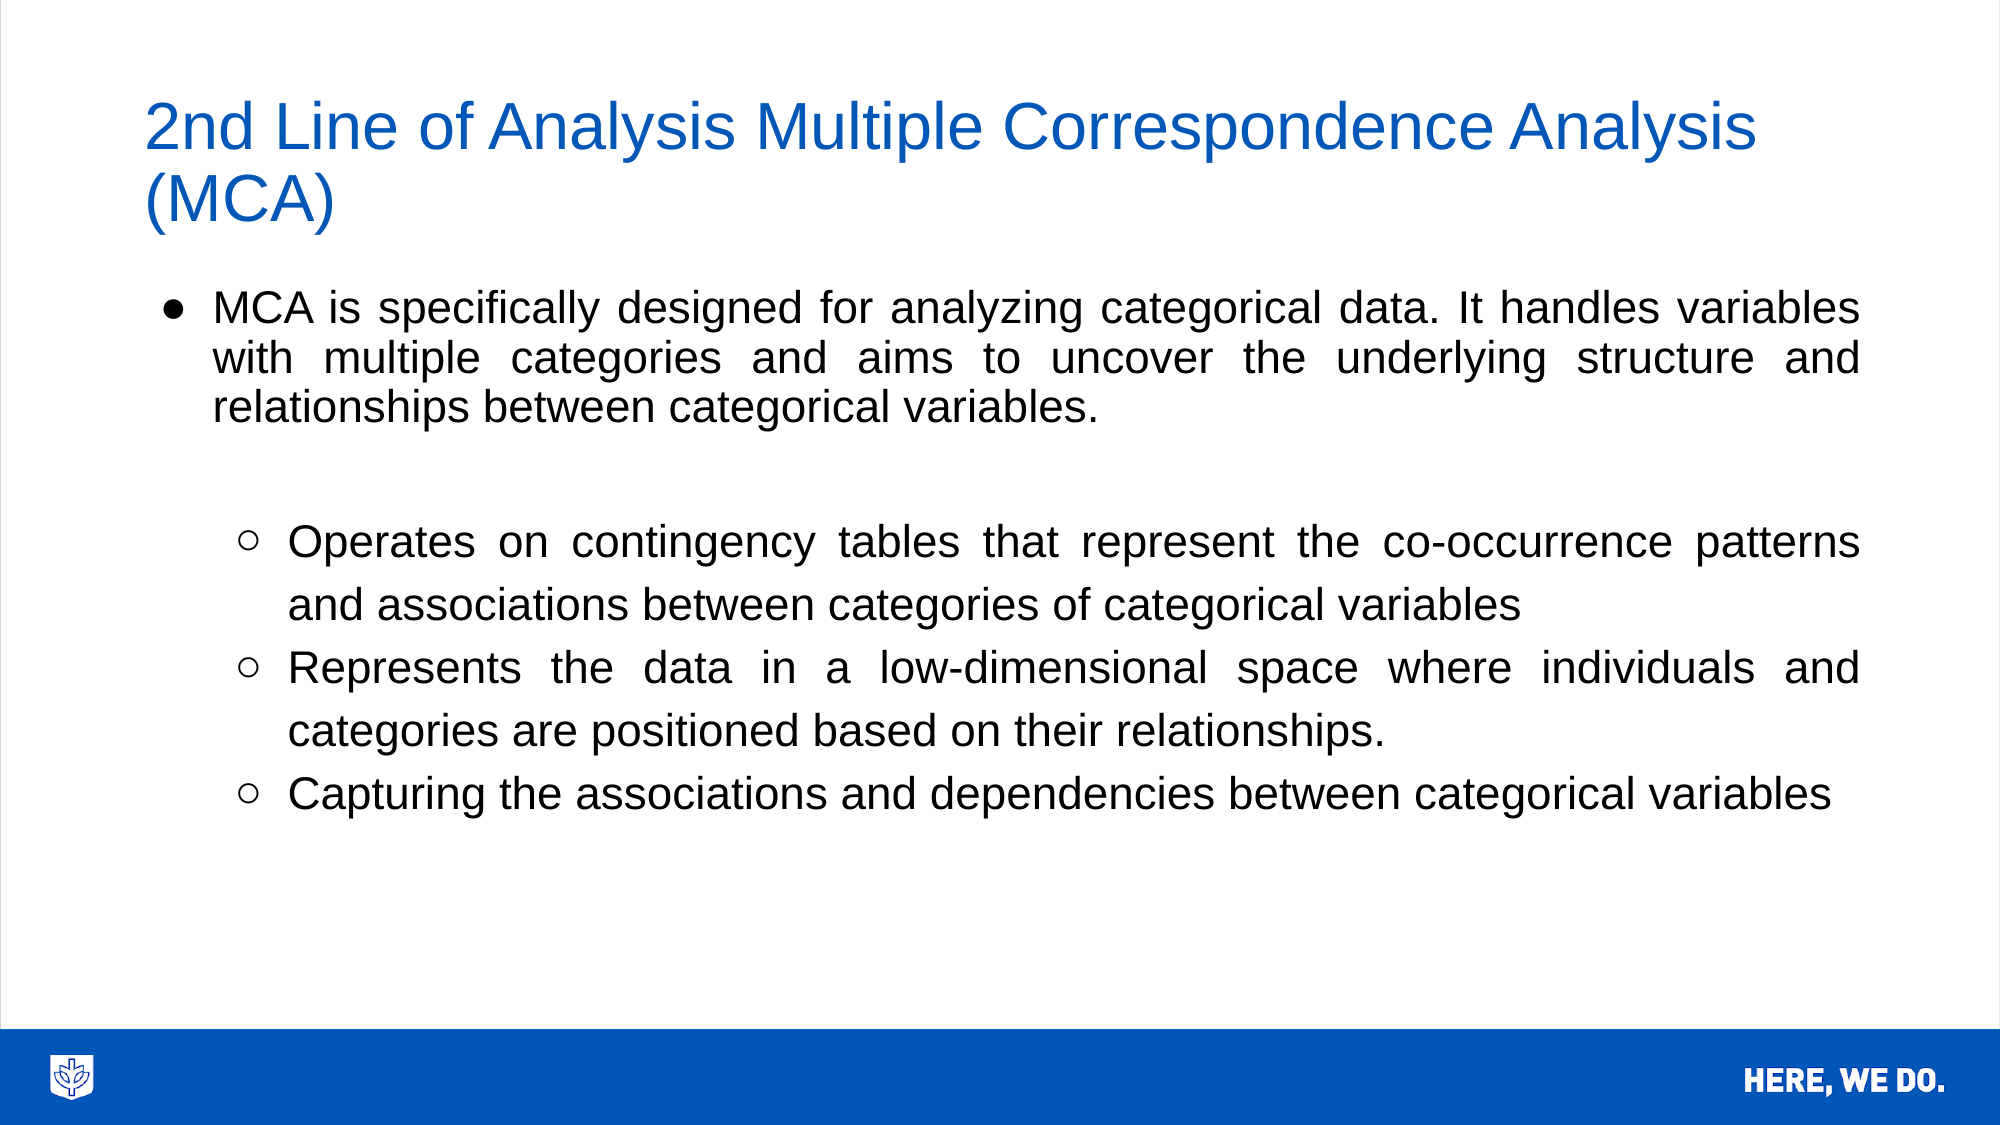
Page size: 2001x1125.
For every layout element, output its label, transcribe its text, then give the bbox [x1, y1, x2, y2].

list MCA is specifically designed for analyzing categorical data. It handles variables with multiple categories and aims to uncover the underlying structure and relationships between categorical variables. Operates on contingency tables that represent the co-occurrence patterns and associations between categories of categorical variables Represents the data in a low-dimensional space where individuals and categories are positioned based on their relationships. Capturing the associations and dependencies between categorical variables [122, 277, 1878, 868]
title 2nd Line of Analysis Multiple Correspondence Analysis (MCA) [129, 84, 1871, 251]
picture [0, 0, 2000, 1125]
